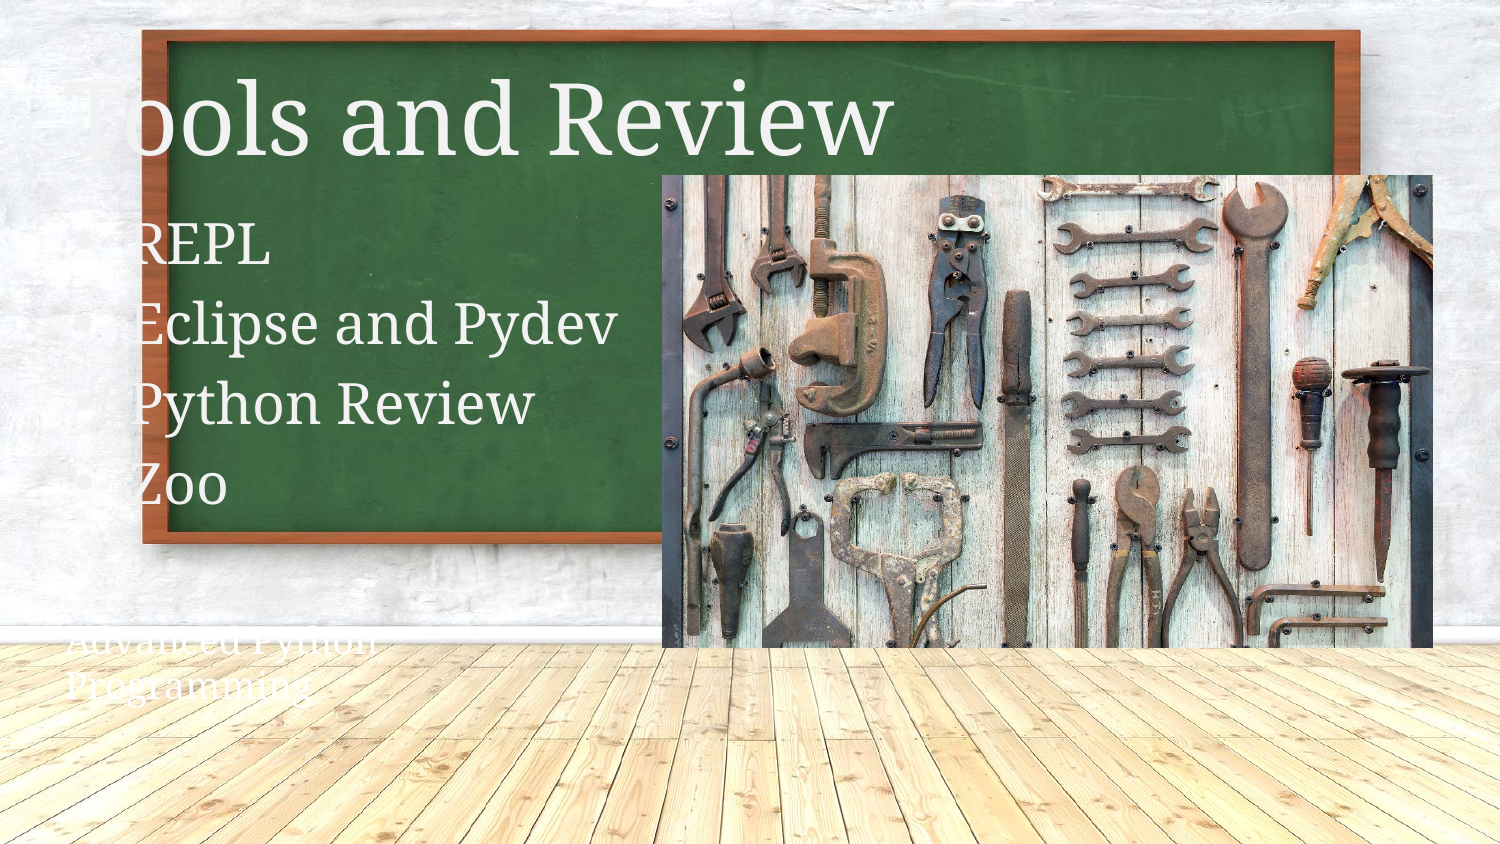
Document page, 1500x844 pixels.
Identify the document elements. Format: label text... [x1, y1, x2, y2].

list REPL Eclipse and Pydev Python Review Zoo [59, 200, 646, 588]
title Tools and Review [50, 33, 1450, 197]
picture [0, 0, 1500, 844]
